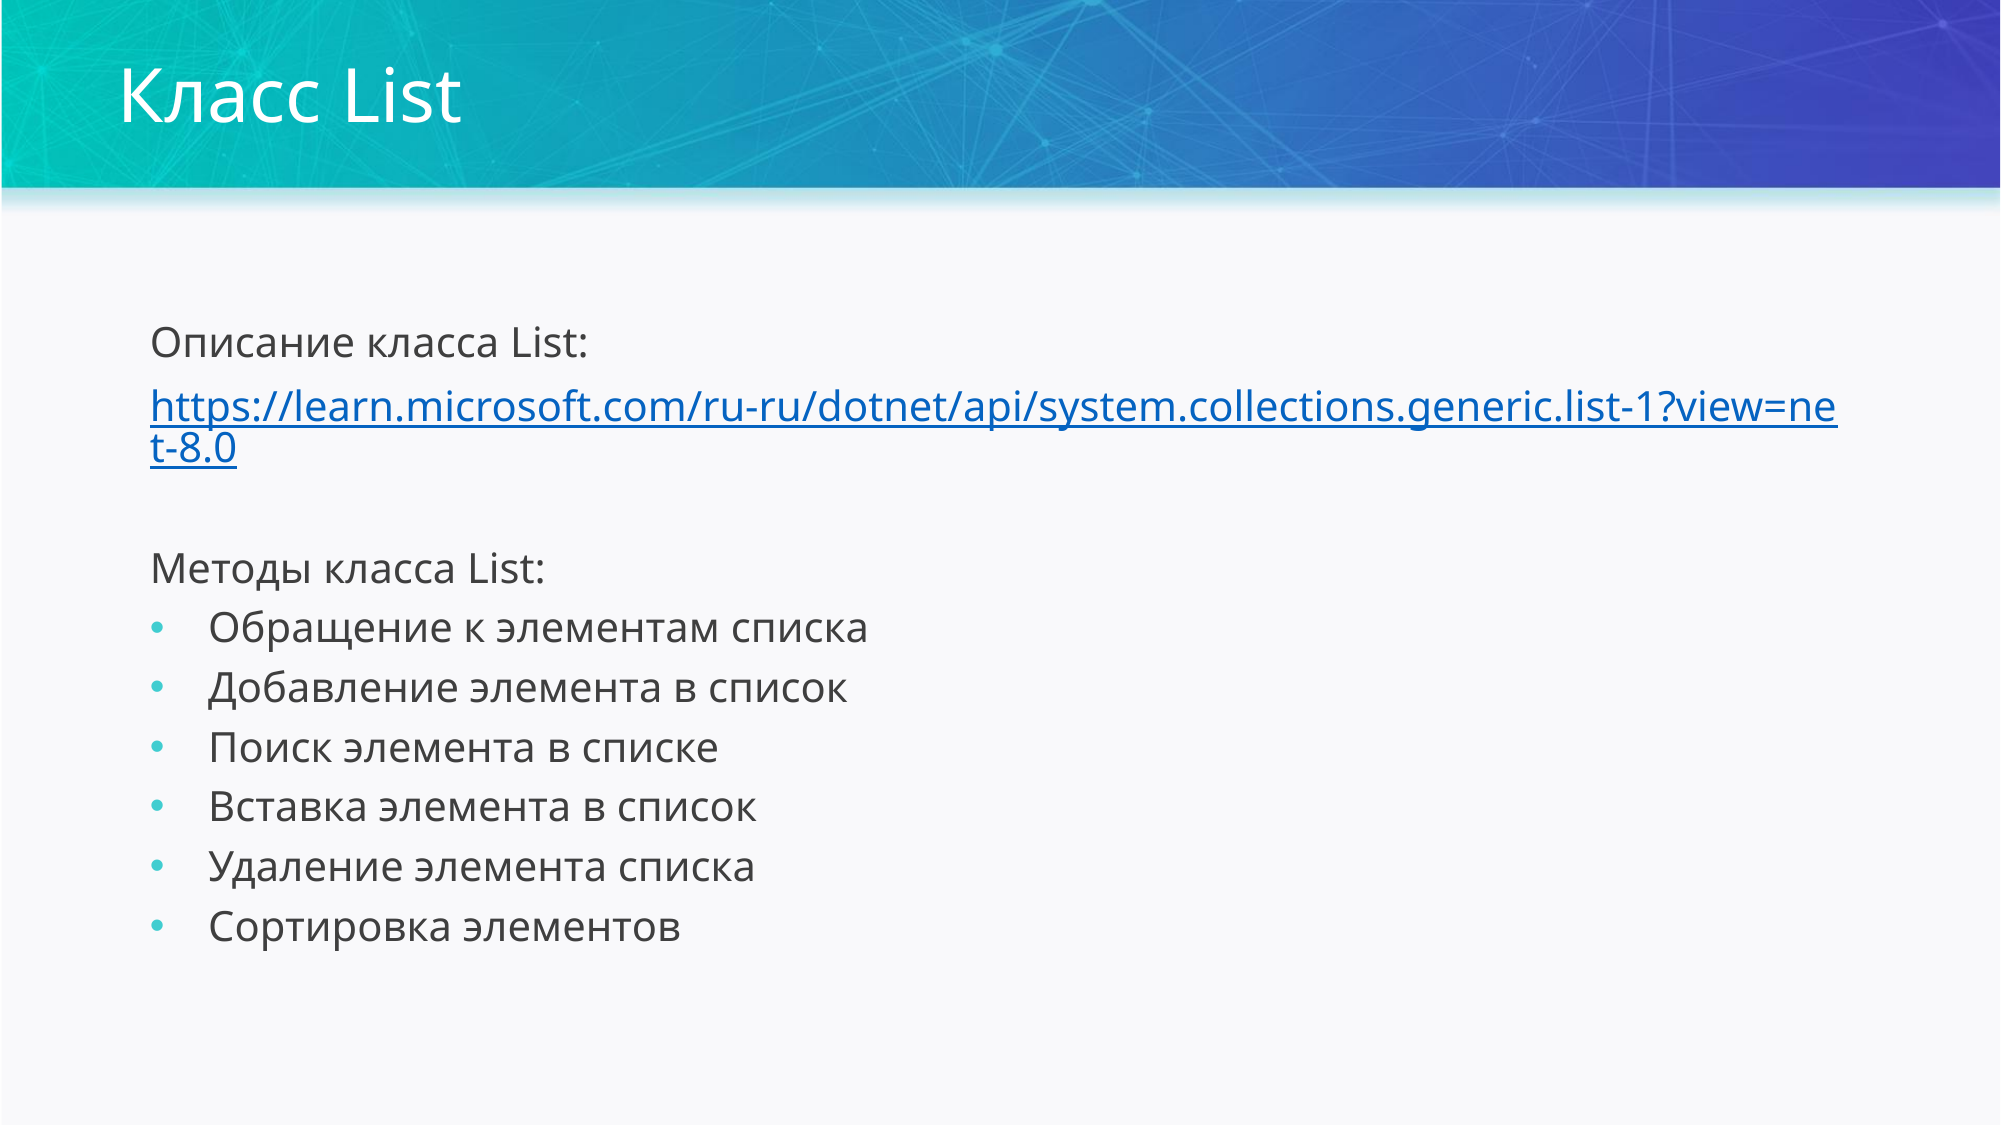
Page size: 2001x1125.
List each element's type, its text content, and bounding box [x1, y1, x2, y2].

text_box Класс List [117, 57, 1882, 140]
picture [1, 0, 2001, 1125]
list Описание класса List: https://learn.microsoft.com/ru-ru/dotnet/api/system.collections.generic.list-1?view=net-8.0 Методы класса List: Обращение к элементам списка Добавление элемента в список Поиск элемента в списке Вставка элемента в список Удаление элемента списка Сортировка элементов [118, 313, 1856, 1029]
